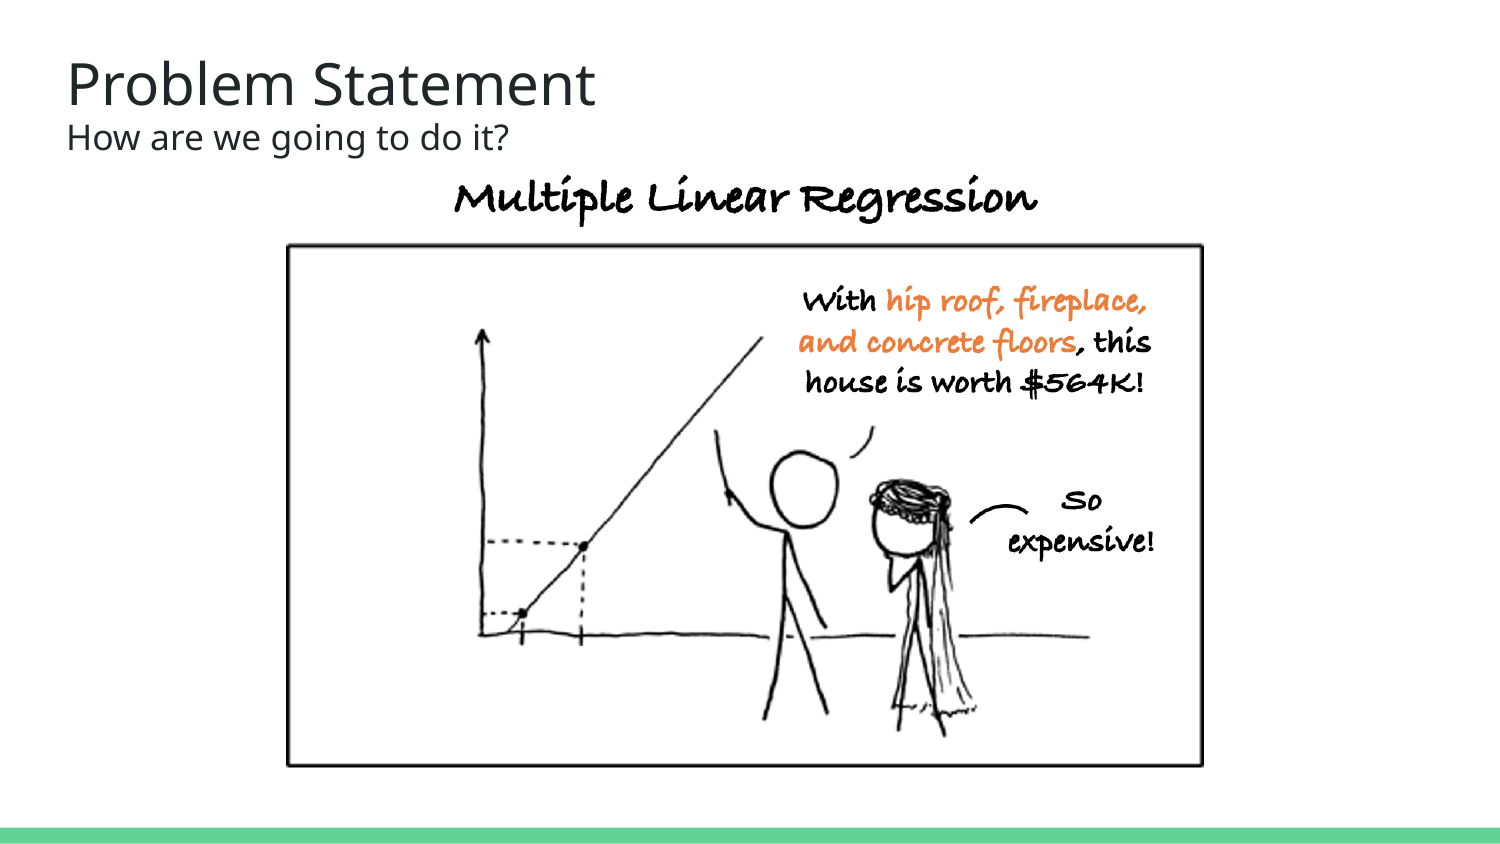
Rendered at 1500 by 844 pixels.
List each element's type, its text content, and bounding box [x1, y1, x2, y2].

picture [255, 163, 1245, 784]
title How are we going to do it? [51, 99, 1449, 174]
title Problem Statement [51, 32, 1449, 99]
